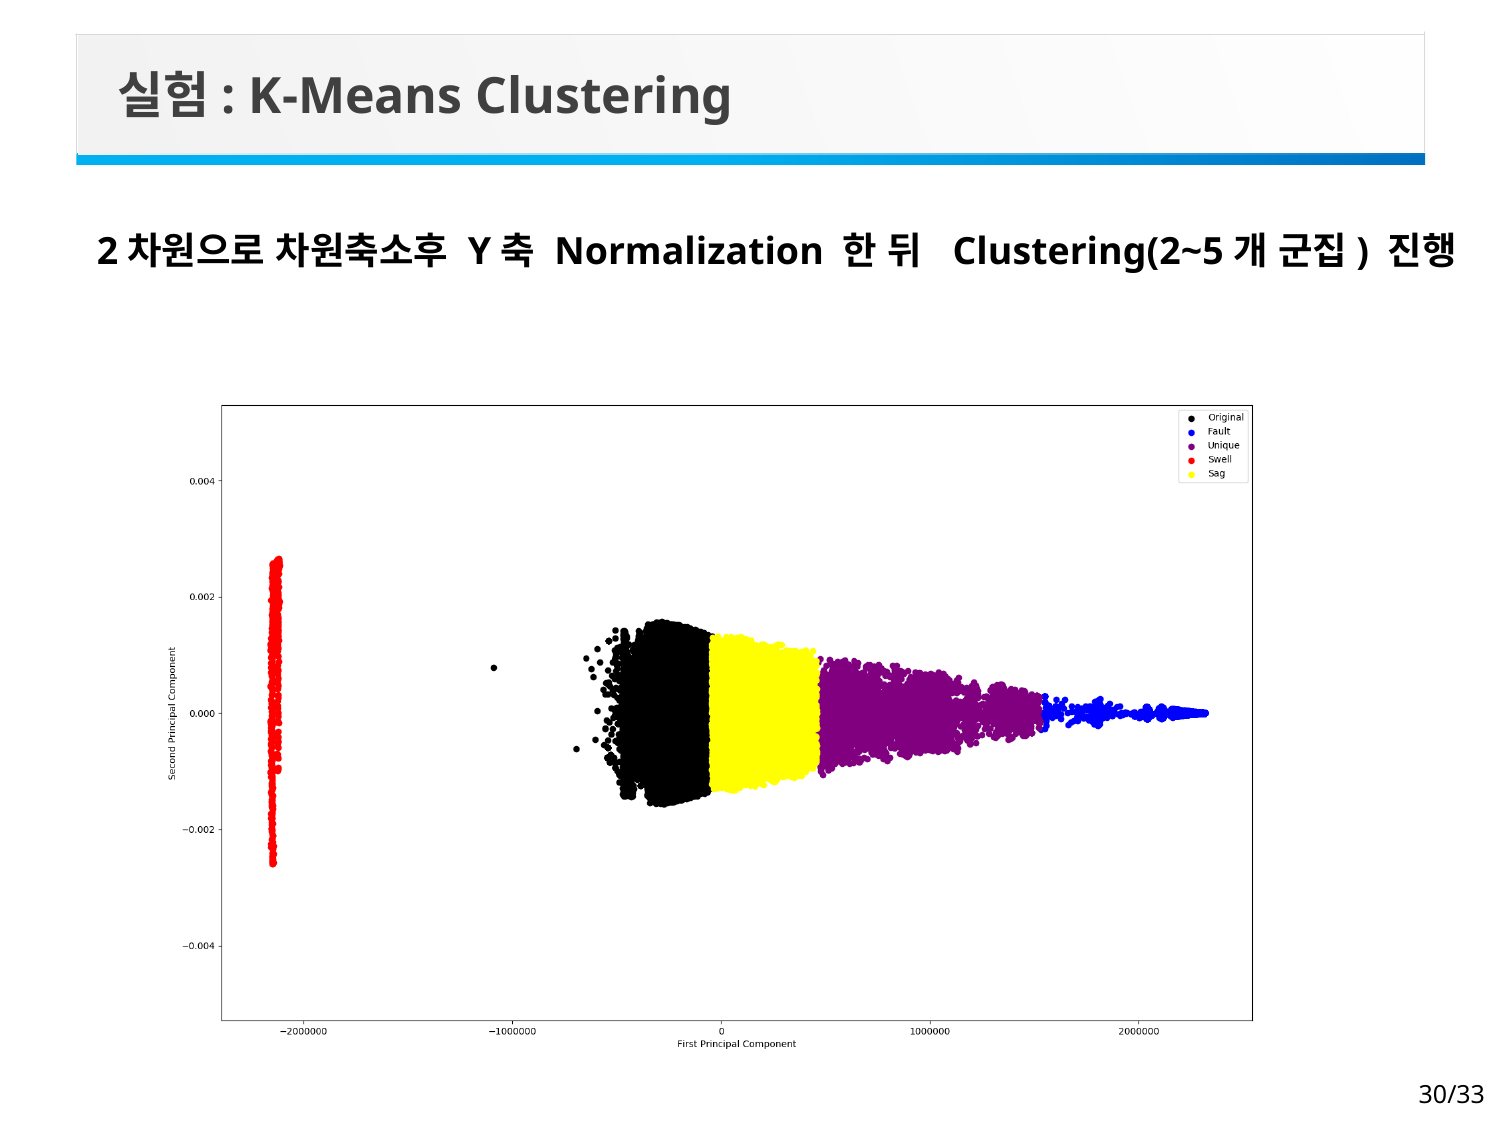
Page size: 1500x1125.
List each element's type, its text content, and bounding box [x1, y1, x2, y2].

text_box 실험: K-Means Clustering [111, 58, 1329, 130]
slide_number 30/33 [1419, 1065, 1500, 1125]
picture [24, 286, 1417, 1122]
text_box 2차원으로 차원축소후 Y축 Normalization 한 뒤 Clustering(2~5개 군집) 진행 [82, 219, 1472, 280]
